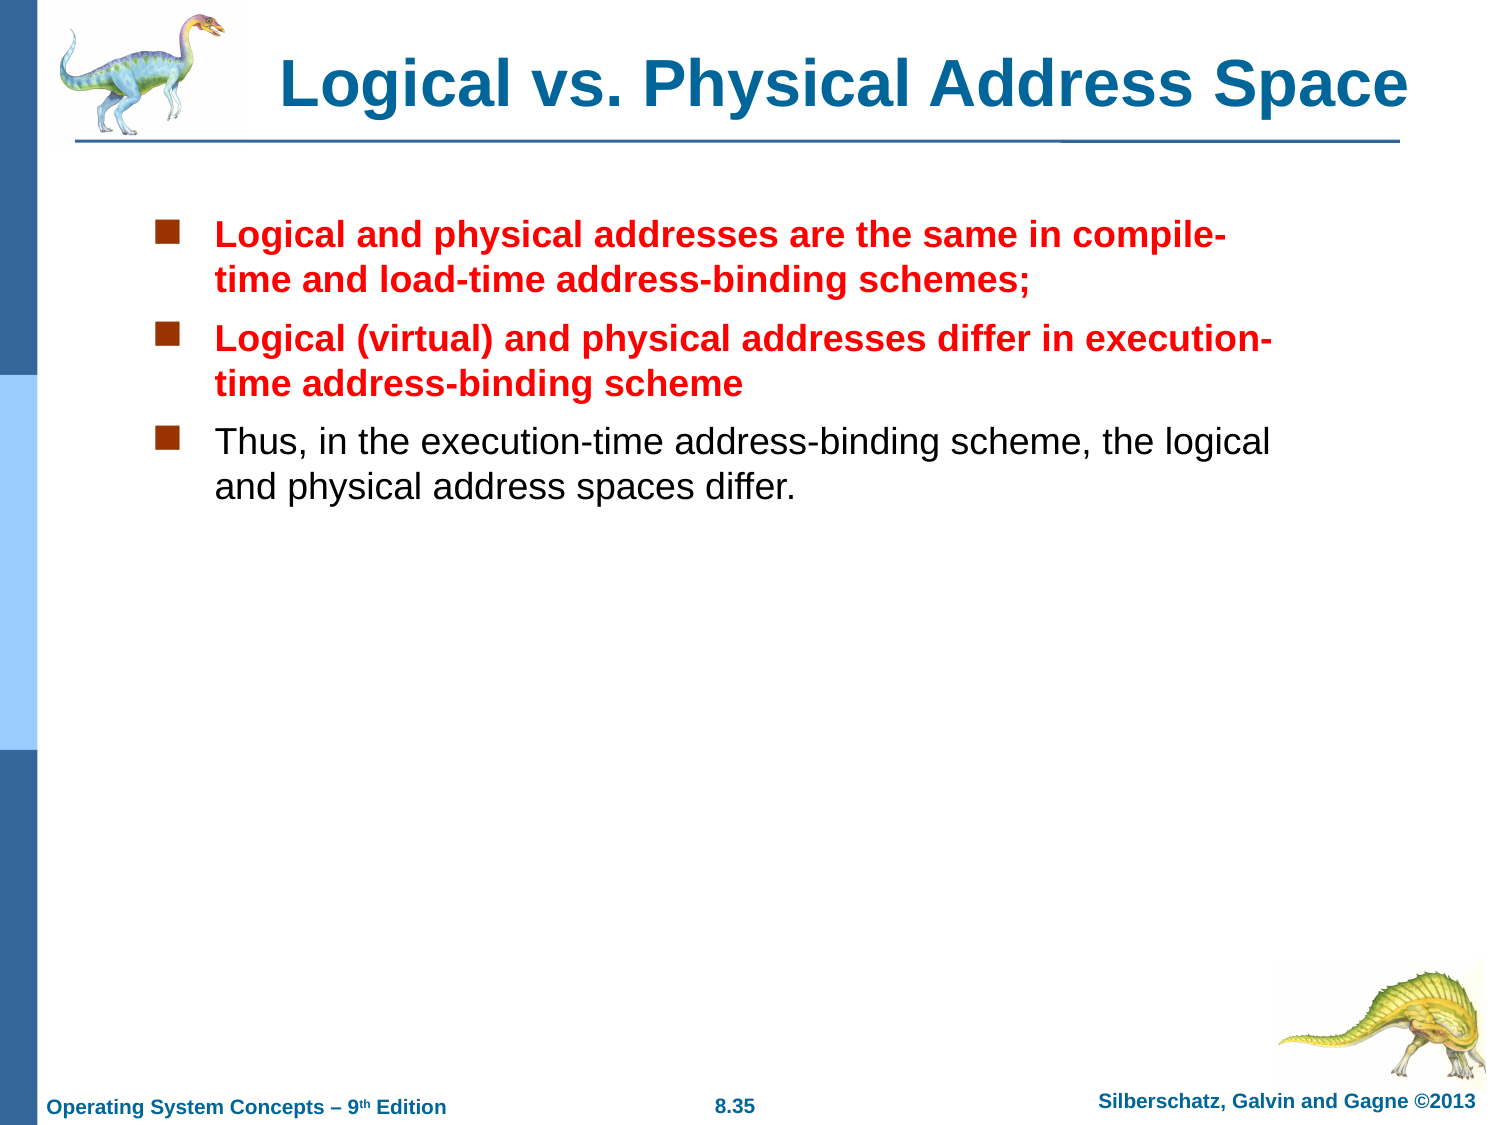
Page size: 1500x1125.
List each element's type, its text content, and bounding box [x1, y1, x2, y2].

picture [46, 0, 243, 149]
picture [1275, 959, 1486, 1090]
title Logical vs. Physical Address Space [225, 32, 1464, 128]
list Logical and physical addresses are the same in compile-time and load-time address-binding schemes; Logical (virtual) and physical addresses differ in execution-time address-binding scheme Thus, in the execution-time address-binding scheme, the logical and physical address spaces differ. [143, 202, 1313, 936]
